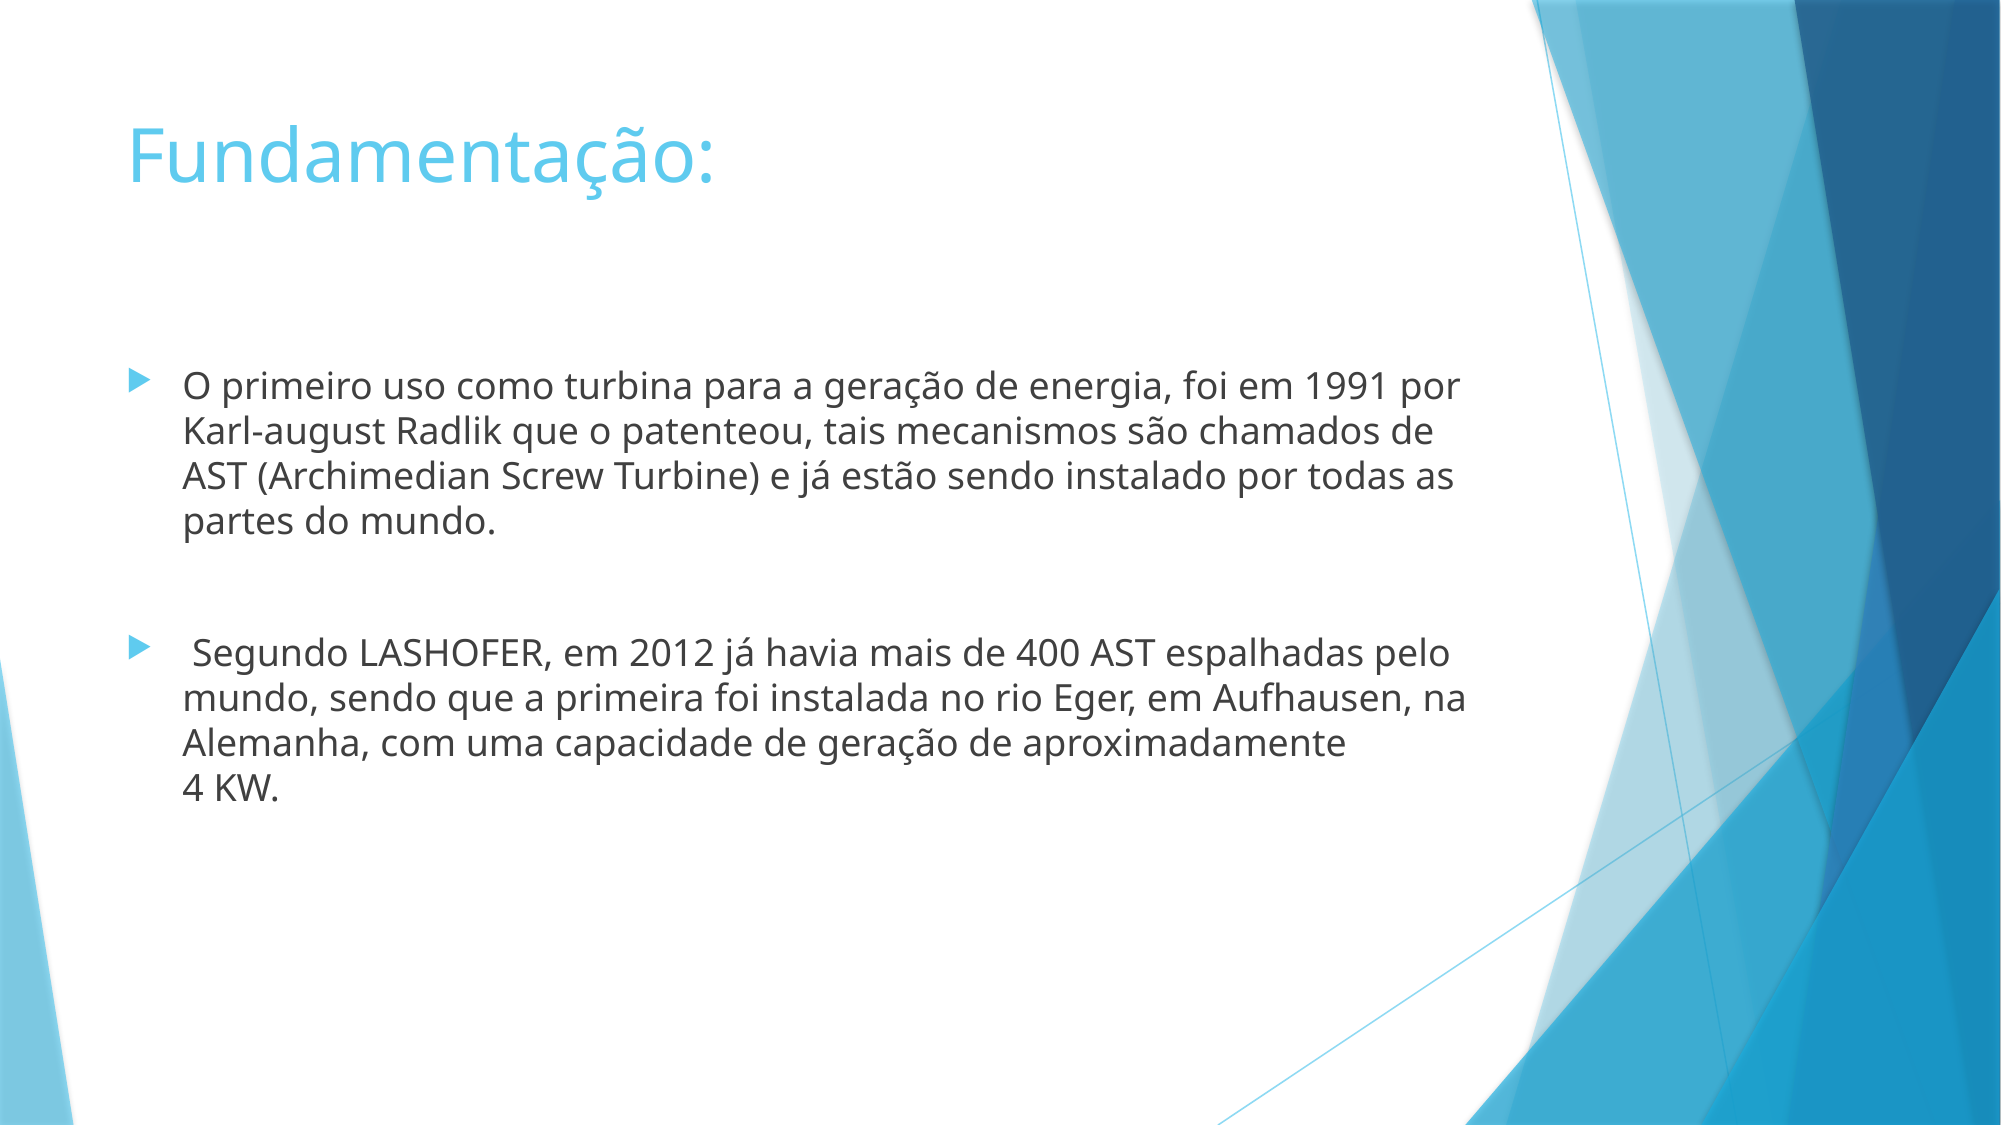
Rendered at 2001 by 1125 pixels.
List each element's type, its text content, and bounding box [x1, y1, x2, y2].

list O primeiro uso como turbina para a geração de energia, foi em 1991 por Karl-august Radlik que o patenteou, tais mecanismos são chamados de AST (Archimedian Screw Turbine) e já estão sendo instalado por todas as partes do mundo. Segundo LASHOFER, em 2012 já havia mais de 400 AST espalhadas pelo mundo, sendo que a primeira foi instalada no rio Eger, em Aufhausen, na Alemanha, com uma capacidade de geração de aproximadamente 4 KW. [111, 354, 1522, 992]
title Fundamentação: [111, 99, 1522, 317]
